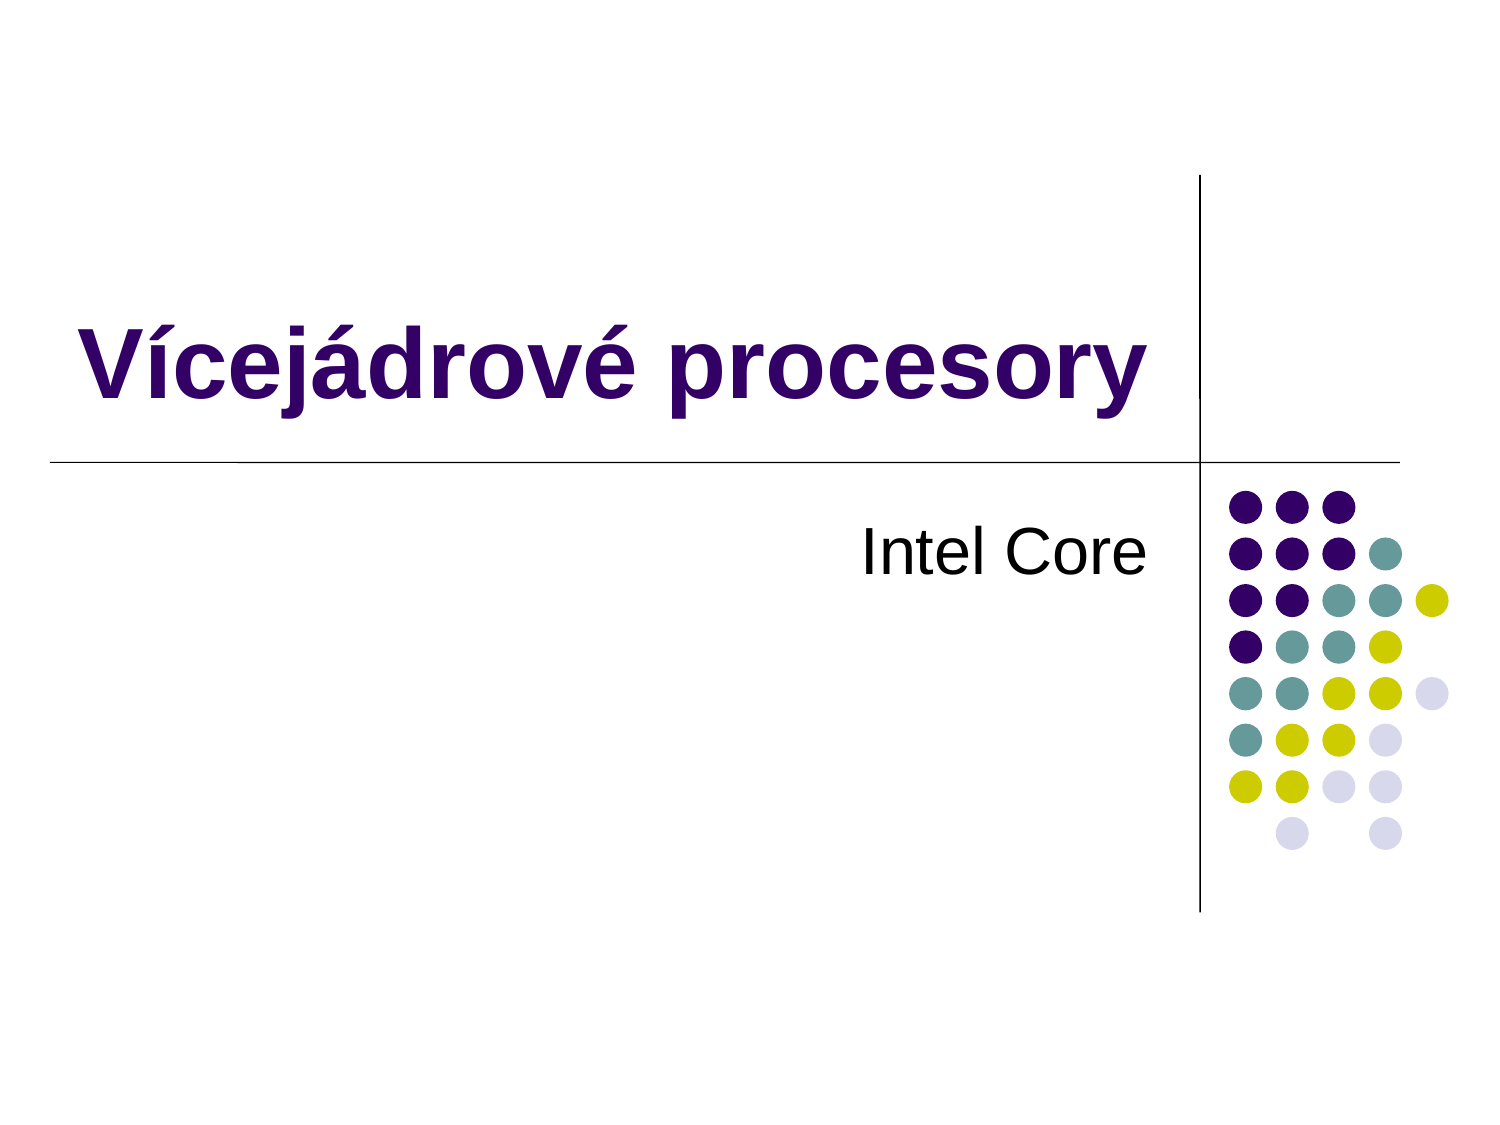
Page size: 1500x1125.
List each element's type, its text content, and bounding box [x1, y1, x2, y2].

title Vícejádrové procesory [51, 76, 1165, 427]
subtitle Intel Core [139, 500, 1165, 888]
